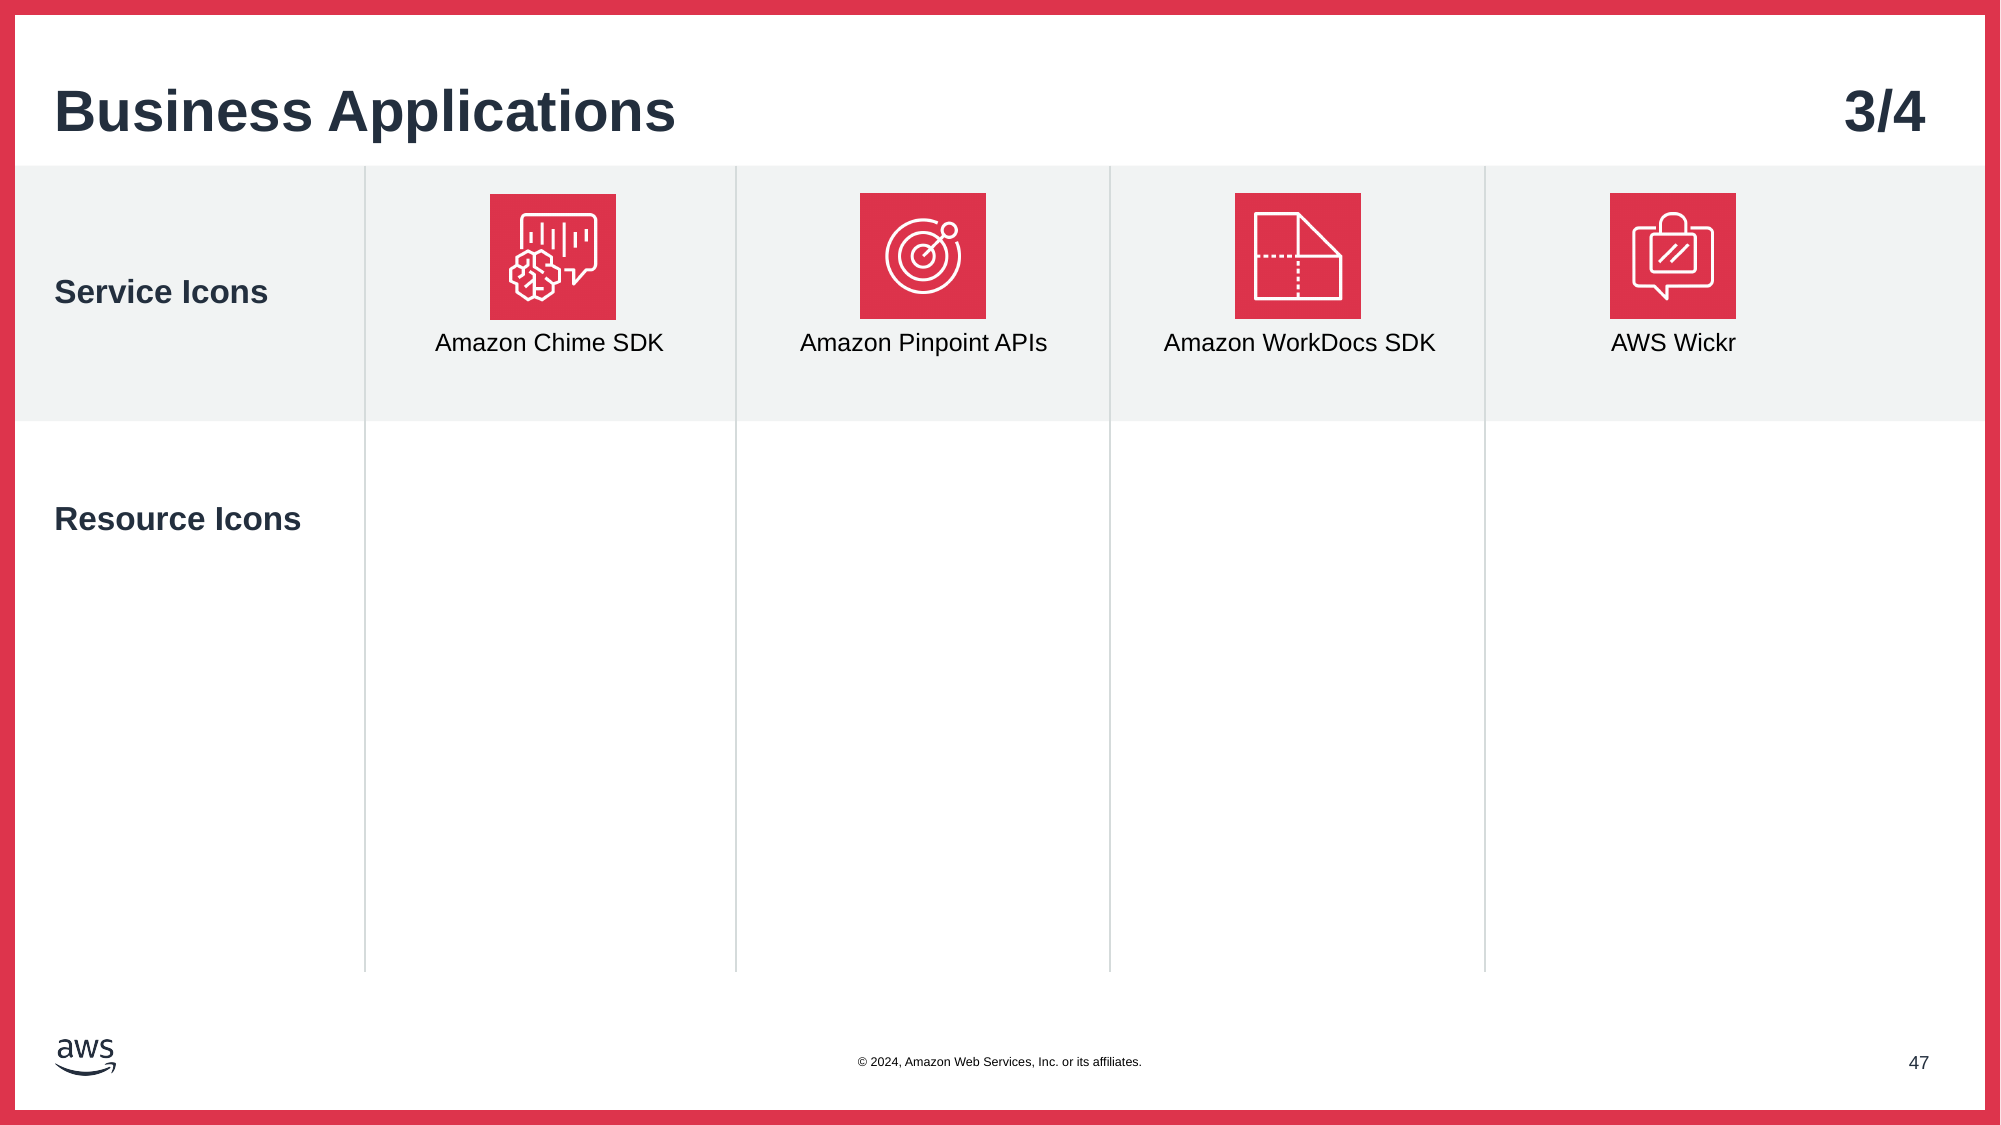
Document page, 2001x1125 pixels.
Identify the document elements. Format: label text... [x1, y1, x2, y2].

text_box Amazon WorkDocs SDK [1113, 319, 1484, 364]
title Business Applications 3/4 [39, 59, 1945, 166]
text_box AWS Wickr [1493, 319, 1855, 364]
text_box Amazon Pinpoint APIs [736, 319, 1109, 364]
text_box Amazon Chime SDK [363, 319, 735, 364]
footer © 2024, Amazon Web Services, Inc. or its affiliates. [662, 1031, 1338, 1092]
slide_number 47 [1494, 1031, 1945, 1092]
picture [55, 1039, 116, 1076]
picture [490, 194, 616, 320]
picture [1235, 193, 1361, 319]
picture [860, 193, 986, 319]
picture [1610, 193, 1736, 319]
